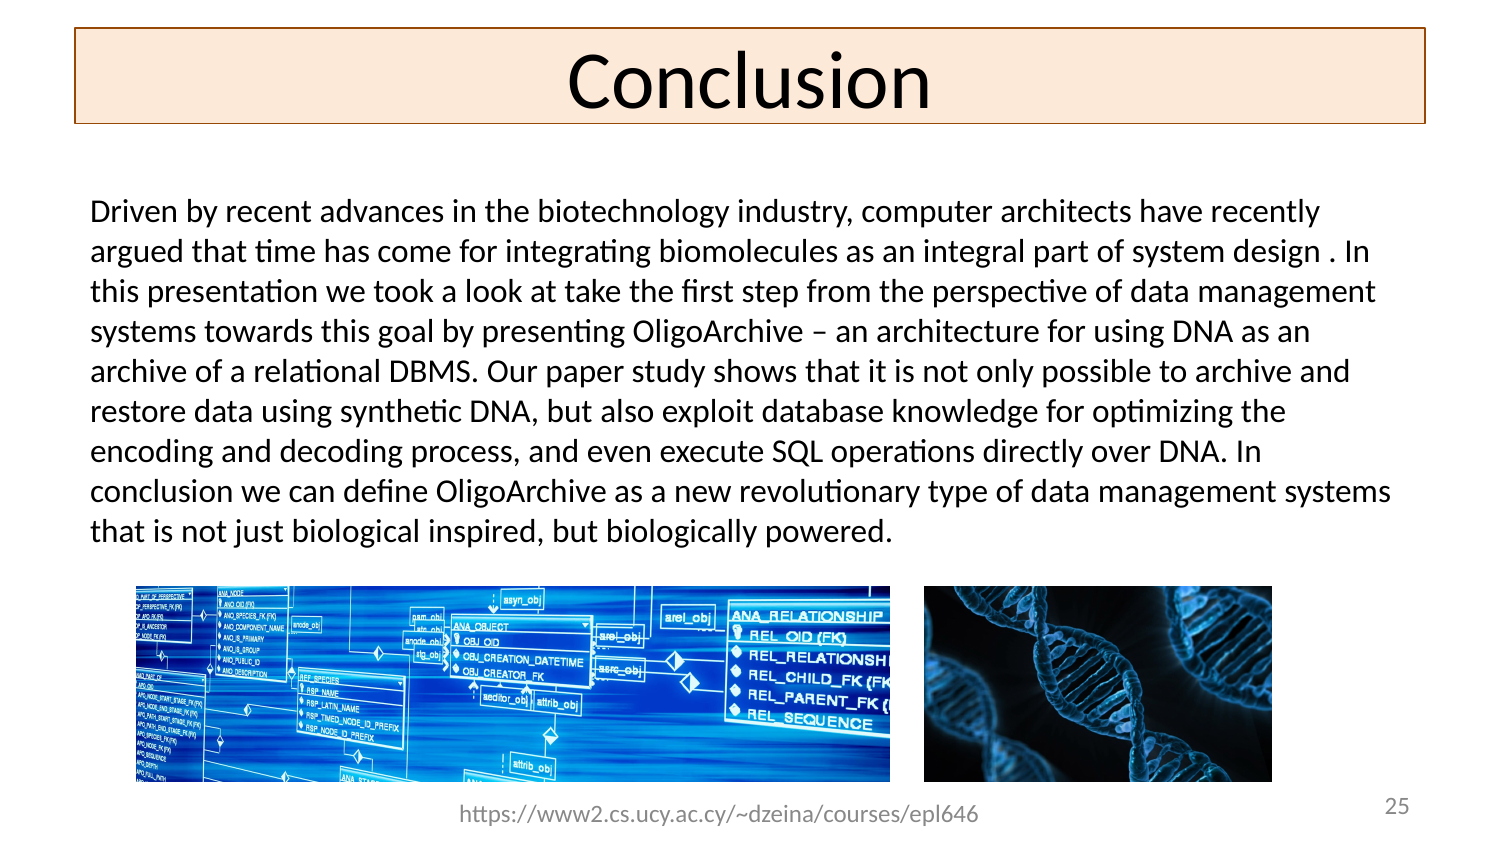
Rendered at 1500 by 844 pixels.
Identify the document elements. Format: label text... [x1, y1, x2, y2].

footer https://www2.cs.ucy.ac.cy/~dzeina/courses/epl646 [75, 775, 1365, 844]
list Driven by recent advances in the biotechnology industry, computer architects have recently argued that time has come for integrating biomolecules as an integral part of system design . In this presentation we took a look at take the first step from the perspective of data management systems towards this goal by presenting OligoArchive – an architecture for using DNA as an archive of a relational DBMS. Our paper study shows that it is not only possible to archive and restore data using synthetic DNA, but also exploit database knowledge for optimizing the encoding and decoding process, and even execute SQL operations directly over DNA. In conclusion we can define OligoArchive as a new revolutionary type of data management systems that is not just biological inspired, but biologically powered. [75, 181, 1425, 497]
picture [136, 586, 891, 783]
picture [924, 586, 1272, 783]
title Conclusion [75, 27, 1425, 124]
slide_number 25 [1074, 782, 1425, 827]
picture [514, 761, 532, 769]
